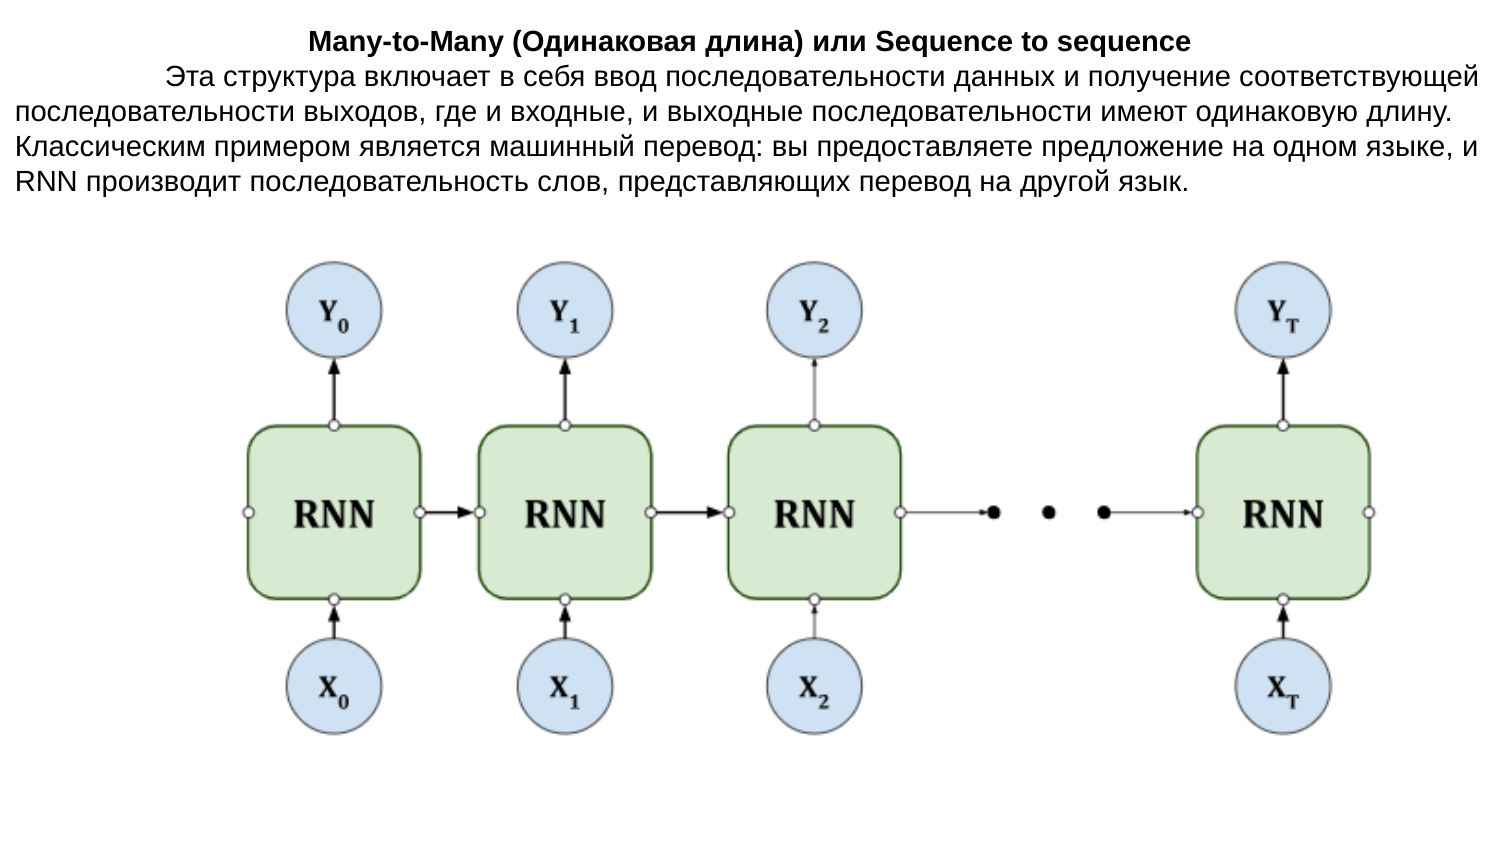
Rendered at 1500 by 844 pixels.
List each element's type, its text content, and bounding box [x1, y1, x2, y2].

text_box Many-to-Many (Одинаковая длина) или Sequence to sequence Эта структура включает в себя ввод последовательности данных и получение соответствующей последовательности выходов, где и входные, и выходные последовательности имеют одинаковую длину. Классическим примером является машинный перевод: вы предоставляете предложение на одном языке, и RNN производит последовательность слов, представляющих перевод на другой язык. [0, 0, 1500, 205]
picture [190, 232, 1390, 758]
